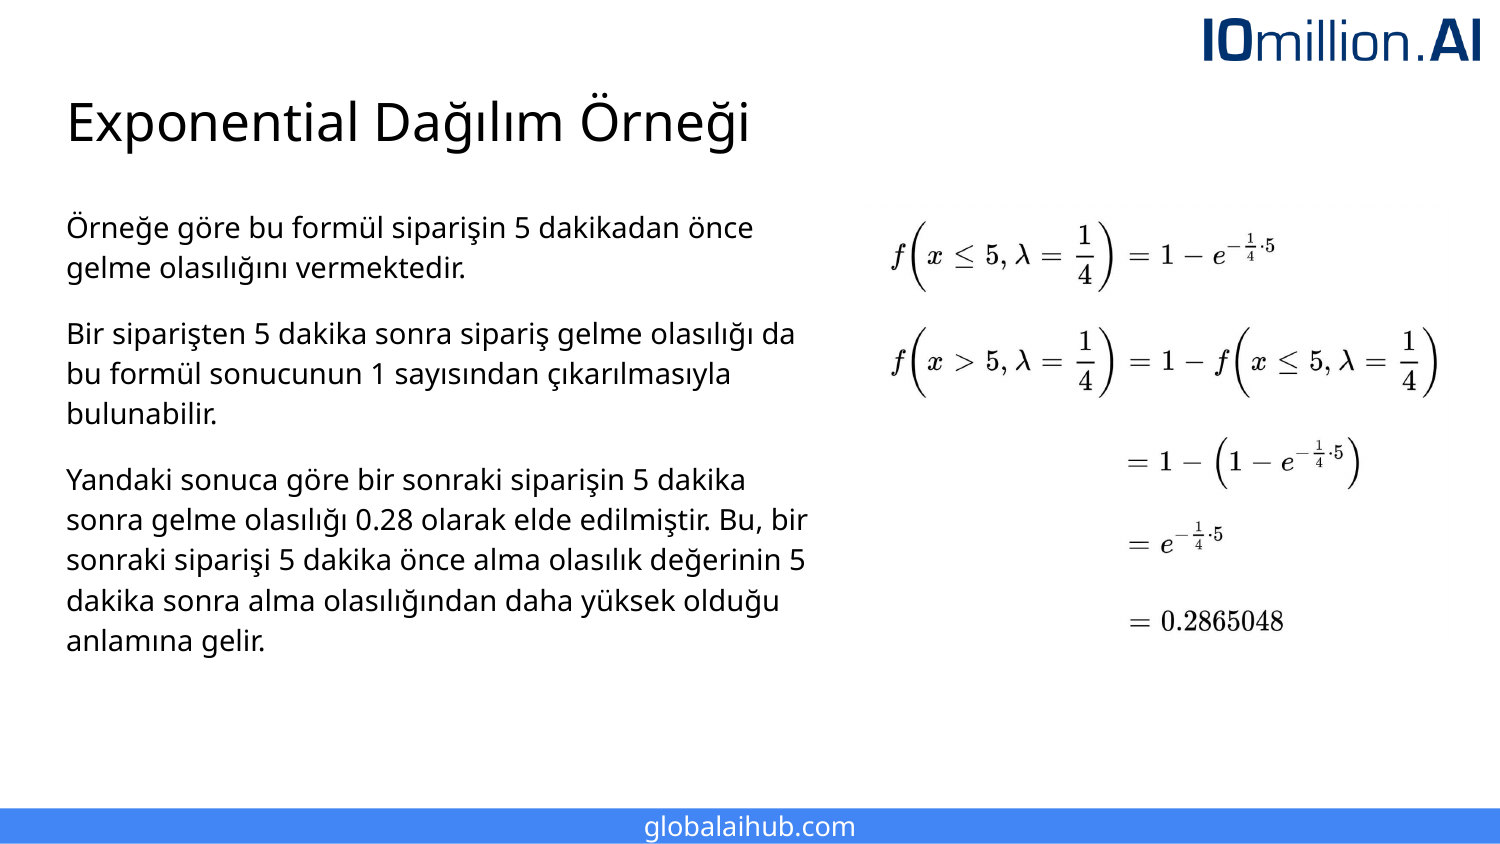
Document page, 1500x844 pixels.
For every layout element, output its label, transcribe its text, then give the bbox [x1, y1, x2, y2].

picture [1204, 18, 1480, 61]
list Örneğe göre bu formül siparişin 5 dakikadan önce gelme olasılığını vermektedir. Bir siparişten 5 dakika sonra sipariş gelme olasılığı da bu formül sonucunun 1 sayısından çıkarılmasıyla bulunabilir. Yandaki sonuca göre bir sonraki siparişin 5 dakika sonra gelme olasılığı 0.28 olarak elde edilmiştir. Bu, bir sonraki siparişi 5 dakika önce alma olasılık değerinin 5 dakika sonra alma olasılığından daha yüksek olduğu anlamına gelir. [51, 189, 833, 773]
picture [862, 202, 1450, 642]
title Exponential Dağılım Örneği [51, 72, 1449, 167]
